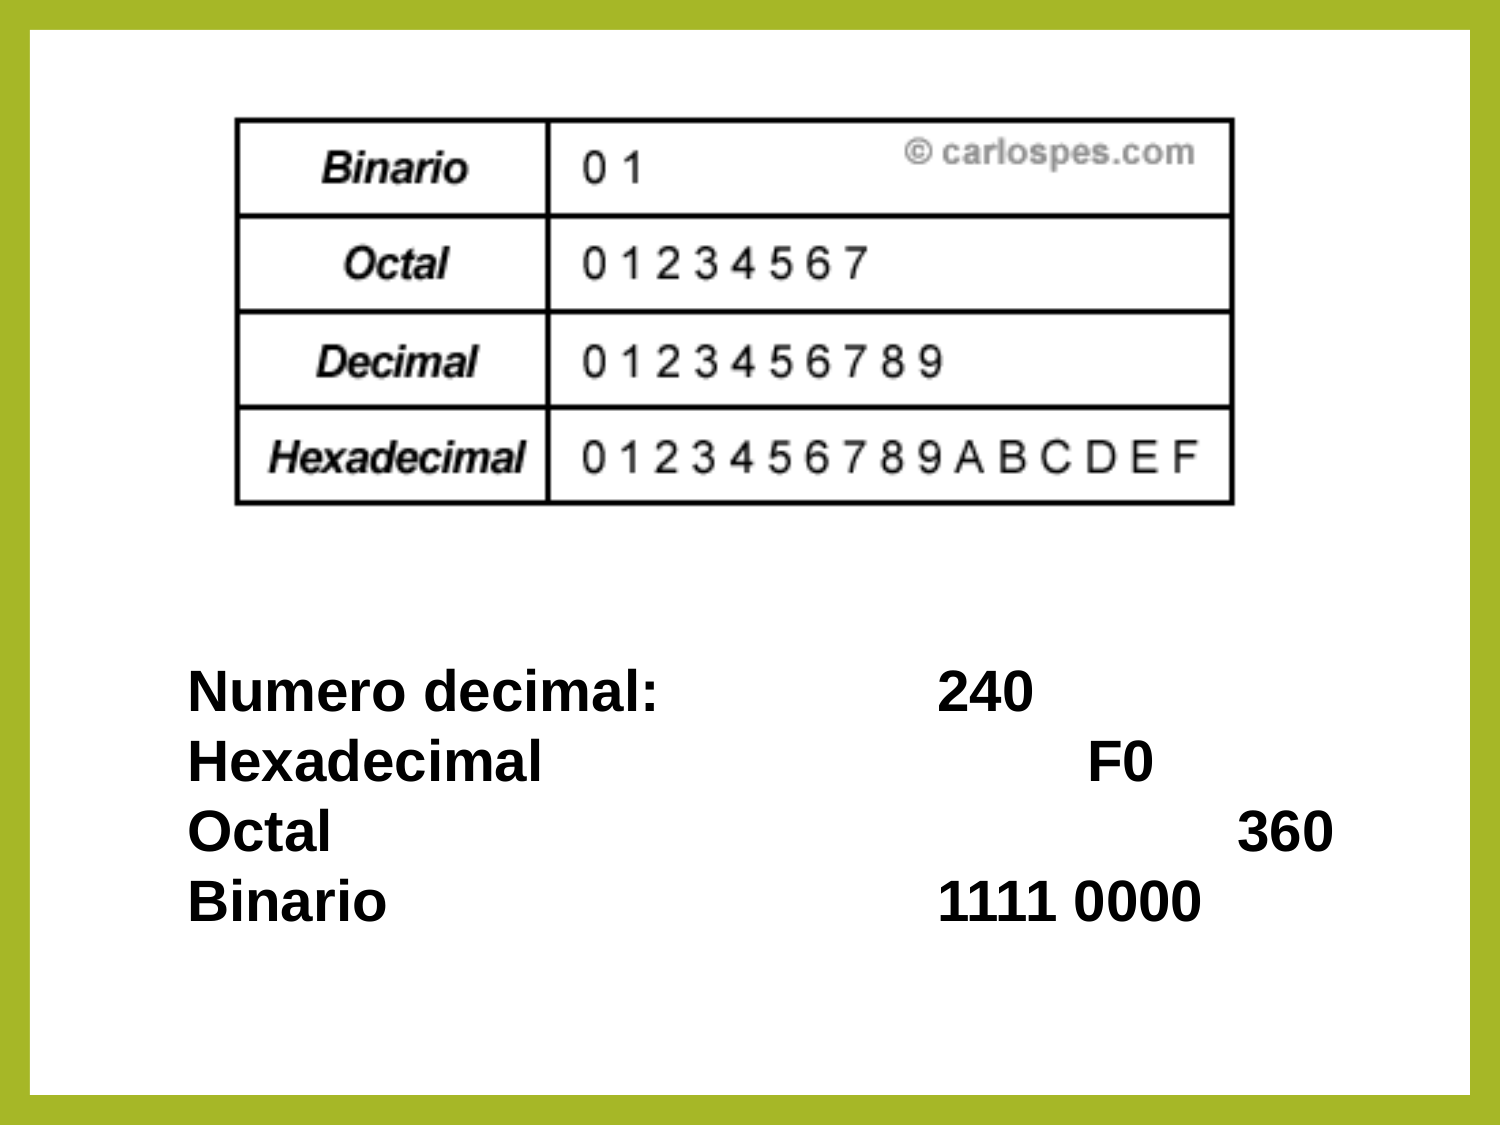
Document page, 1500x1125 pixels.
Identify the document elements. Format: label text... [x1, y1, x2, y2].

picture [229, 113, 1241, 512]
text_box Numero decimal: 240 Hexadecimal F0 Octal 360 Binario 1111 0000 [172, 645, 1350, 1010]
